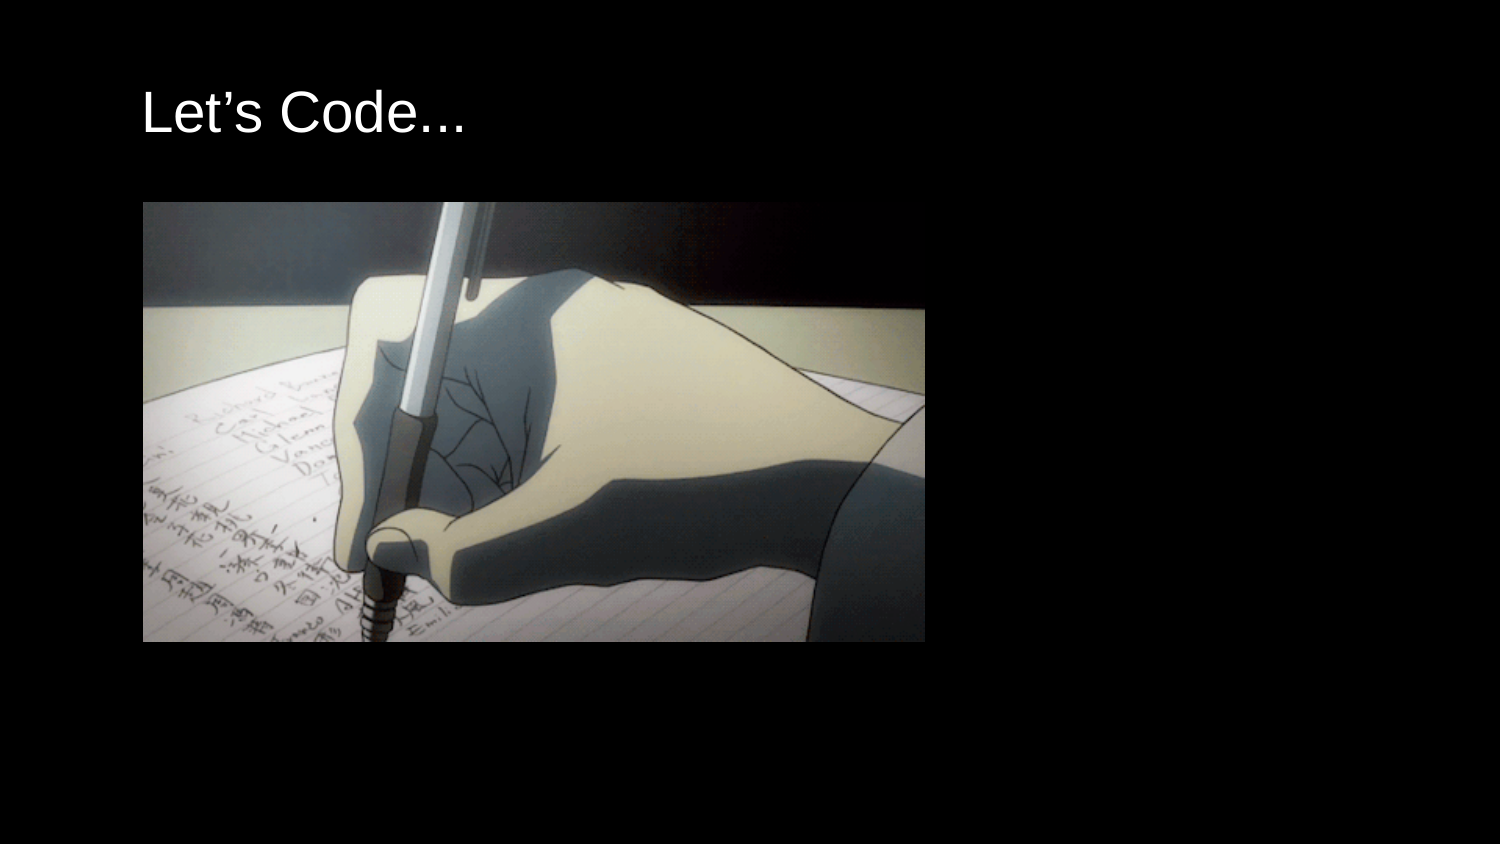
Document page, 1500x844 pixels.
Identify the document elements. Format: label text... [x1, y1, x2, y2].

title Let’s Code... [51, 58, 1449, 153]
picture [143, 202, 925, 642]
